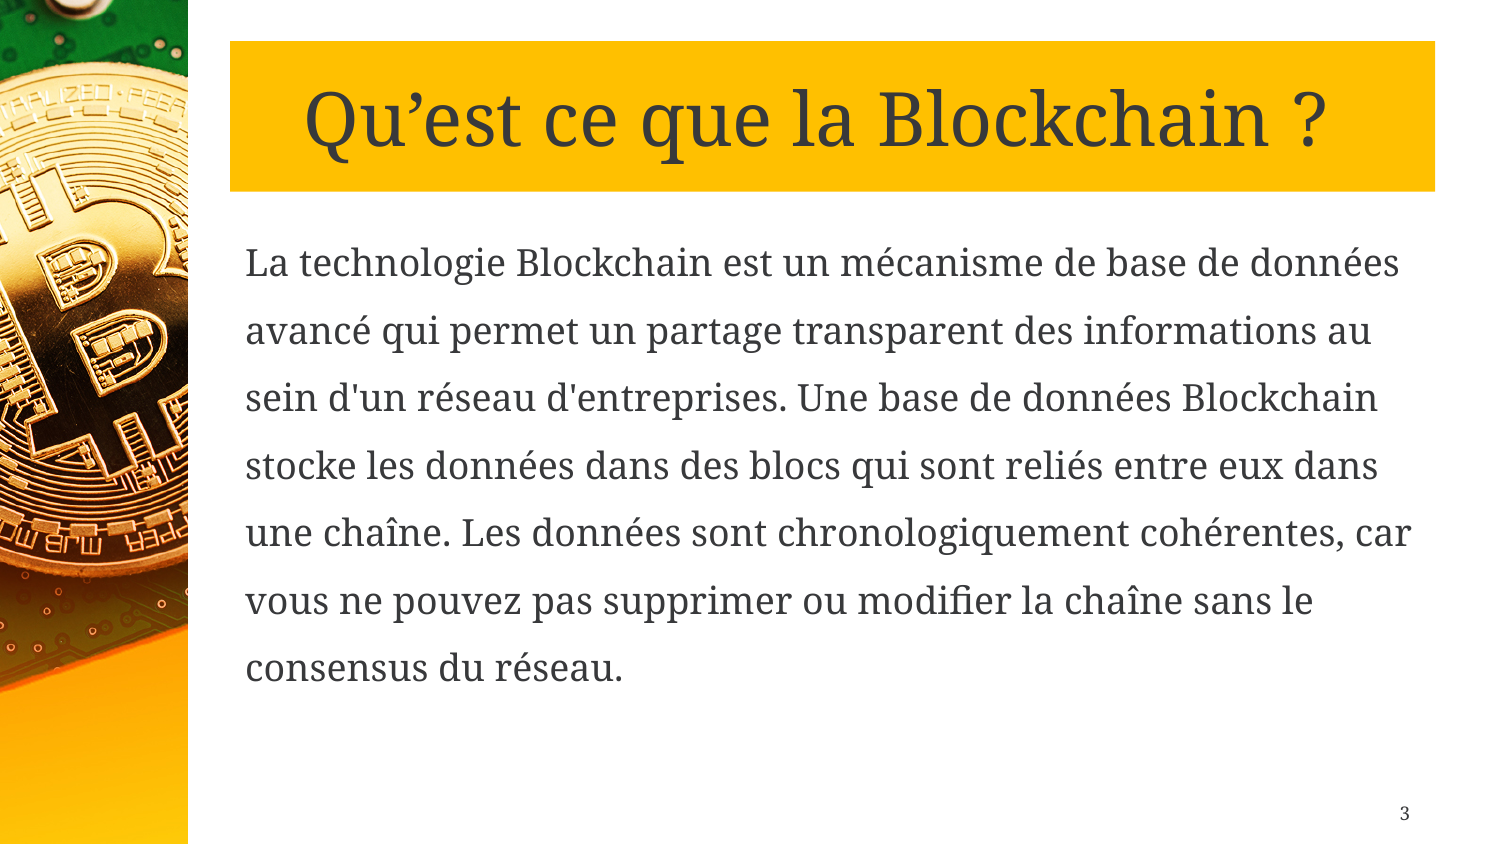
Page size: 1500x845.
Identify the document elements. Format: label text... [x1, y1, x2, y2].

picture [0, 0, 1500, 844]
slide_number 3 [1074, 794, 1425, 828]
list La technologie Blockchain est un mécanisme de base de données avancé qui permet un partage transparent des informations au sein d'un réseau d'entreprises. Une base de données Blockchain stocke les données dans des blocs qui sont reliés entre eux dans une chaîne. Les données sont chronologiquement cohérentes, car vous ne pouvez pas supprimer ou modifier la chaîne sans le consensus du réseau. [230, 209, 1436, 786]
title Qu’est ce que la Blockchain ? [230, 41, 1436, 192]
